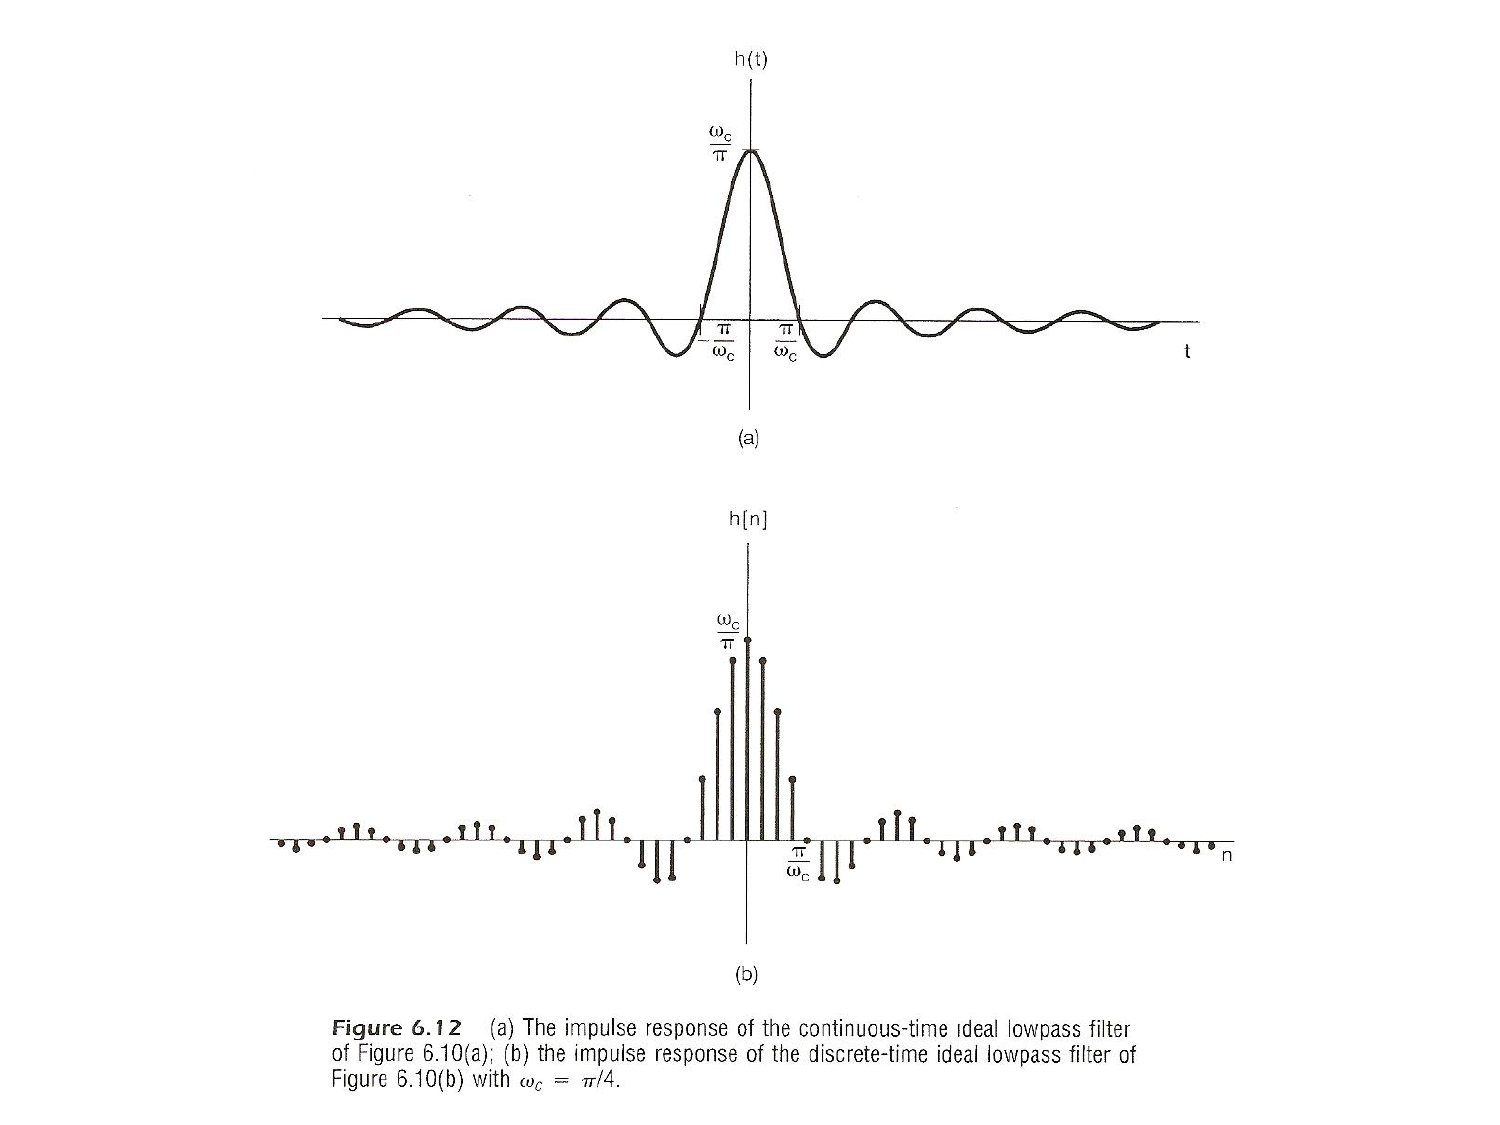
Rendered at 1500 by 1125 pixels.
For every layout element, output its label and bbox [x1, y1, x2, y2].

picture [253, 30, 1249, 1107]
